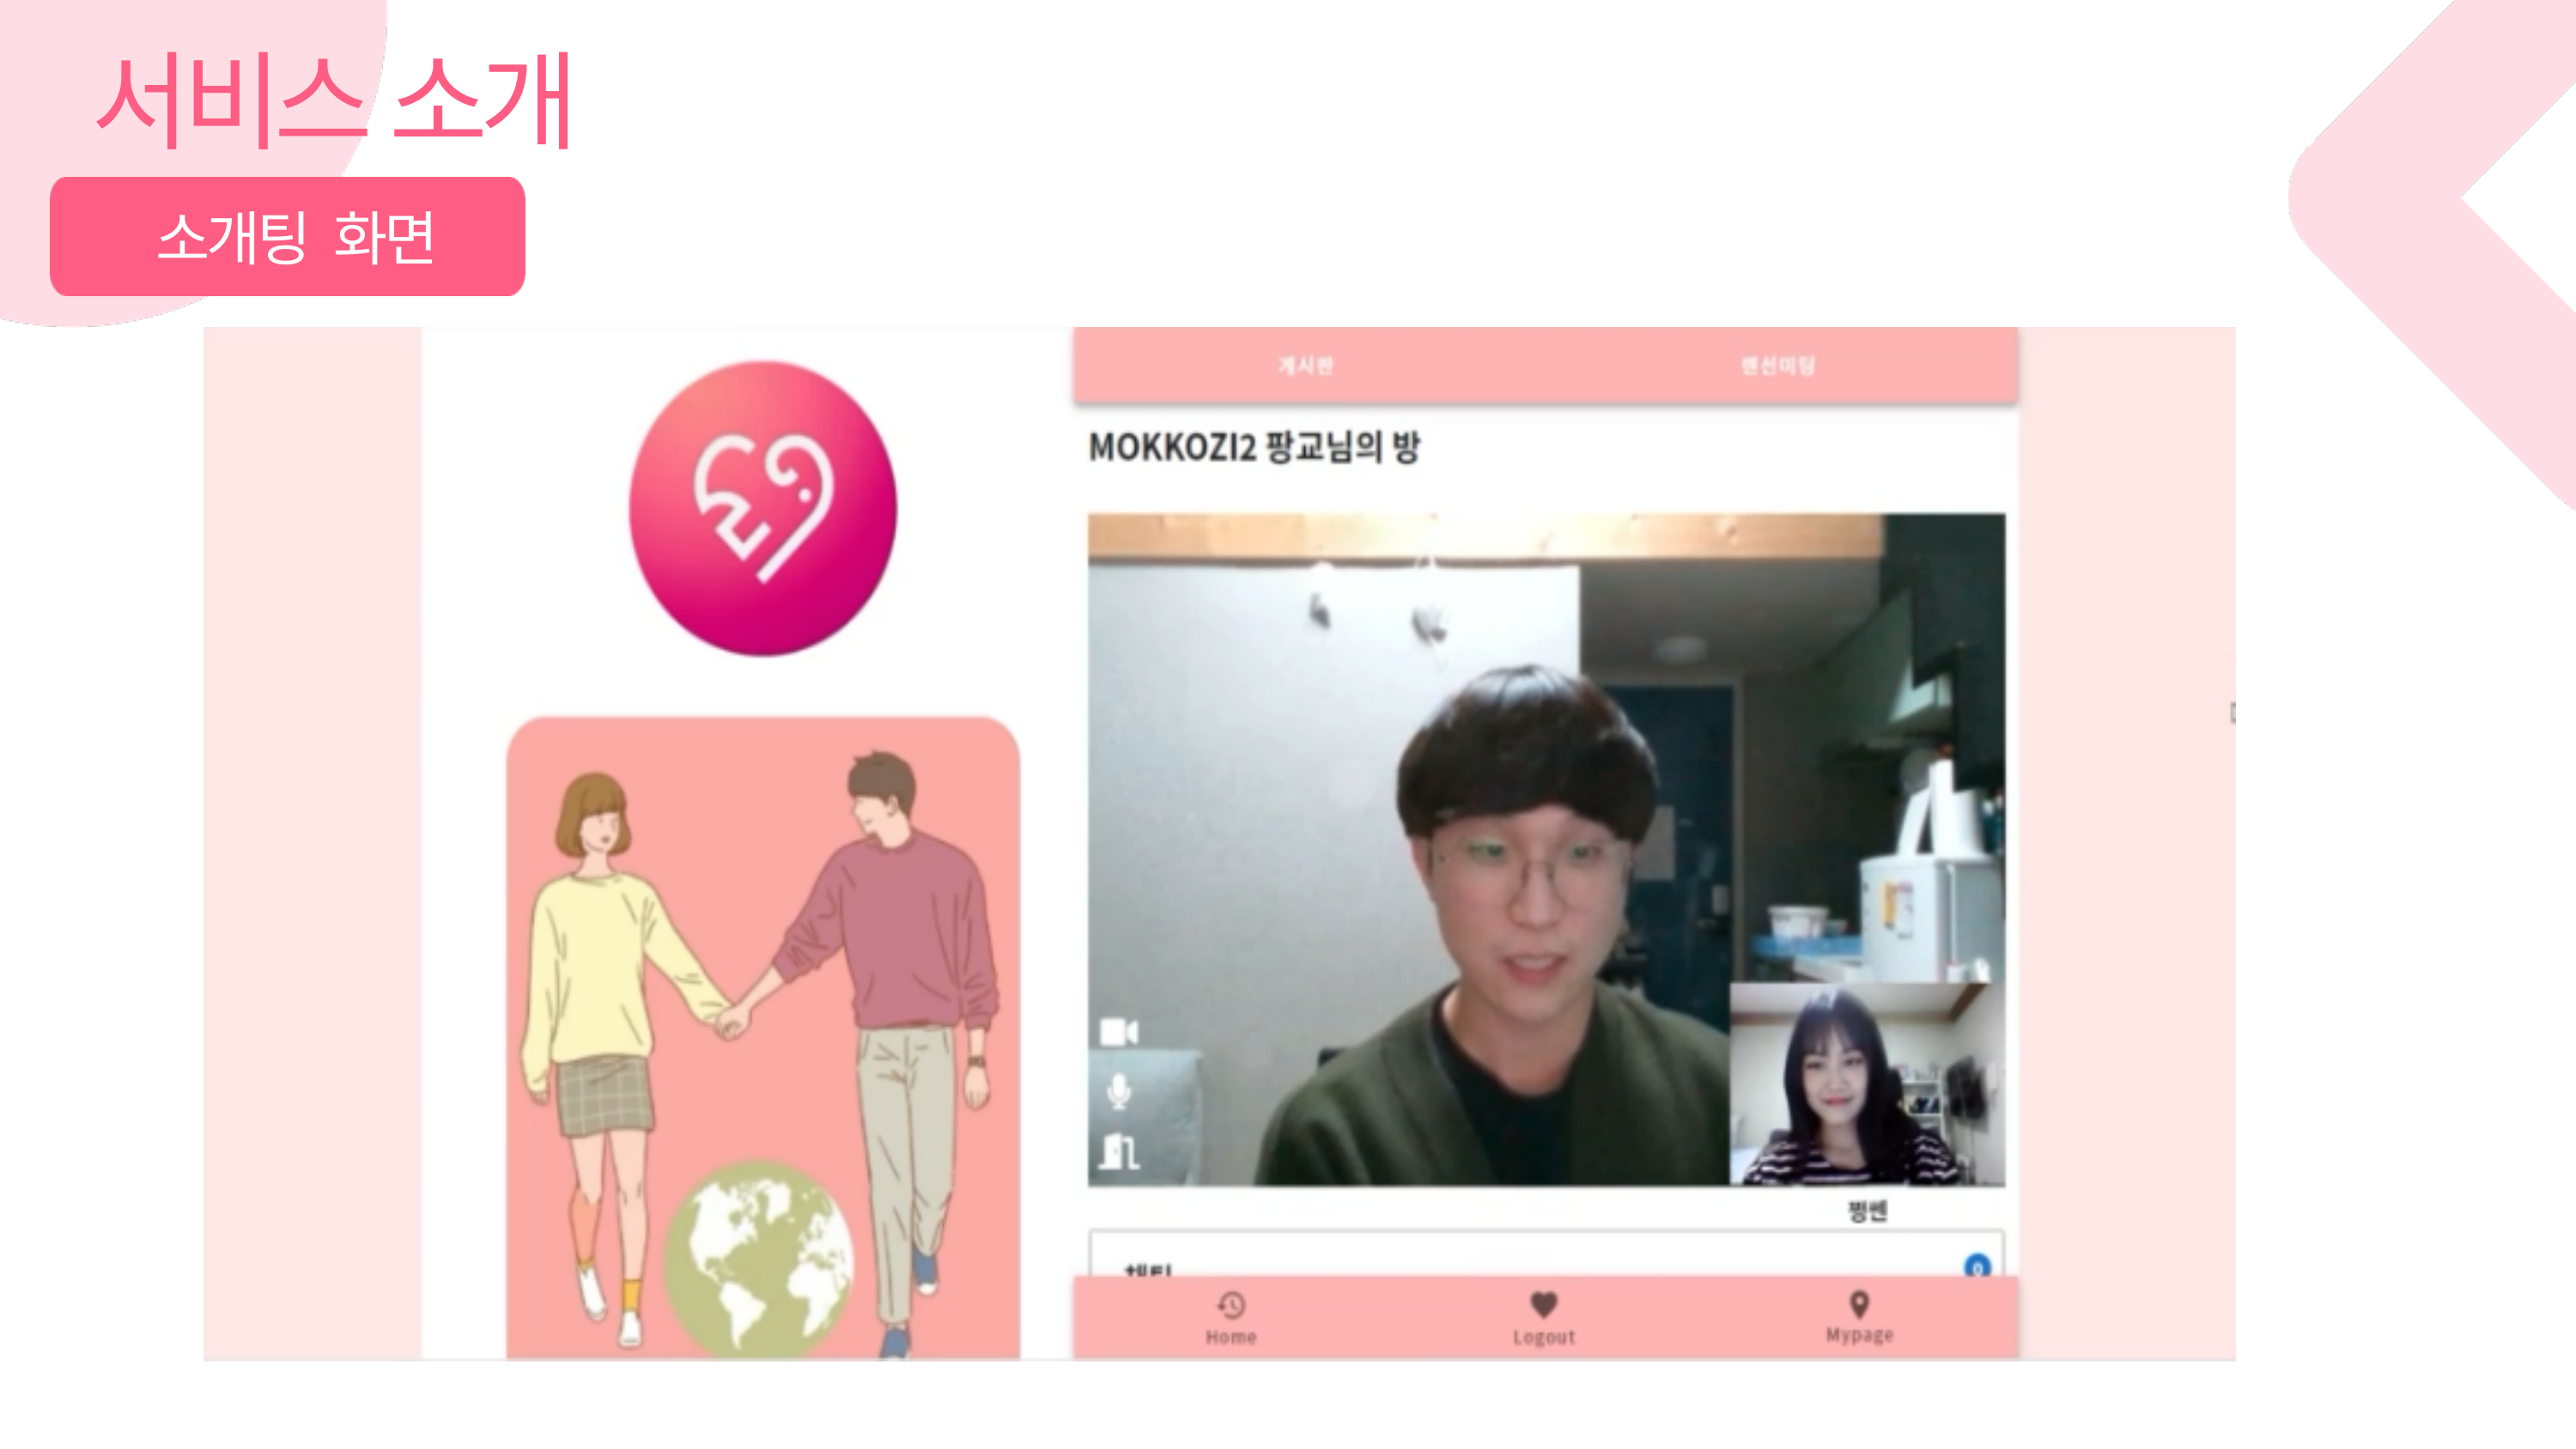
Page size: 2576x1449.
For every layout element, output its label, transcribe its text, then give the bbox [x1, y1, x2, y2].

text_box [2288, 0, 2576, 518]
text_box 서비스 소개 [392, 27, 794, 169]
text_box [49, 177, 526, 297]
picture [204, 327, 2237, 1361]
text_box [0, 0, 388, 329]
text_box 소개팅 화면 [531, 195, 535, 279]
